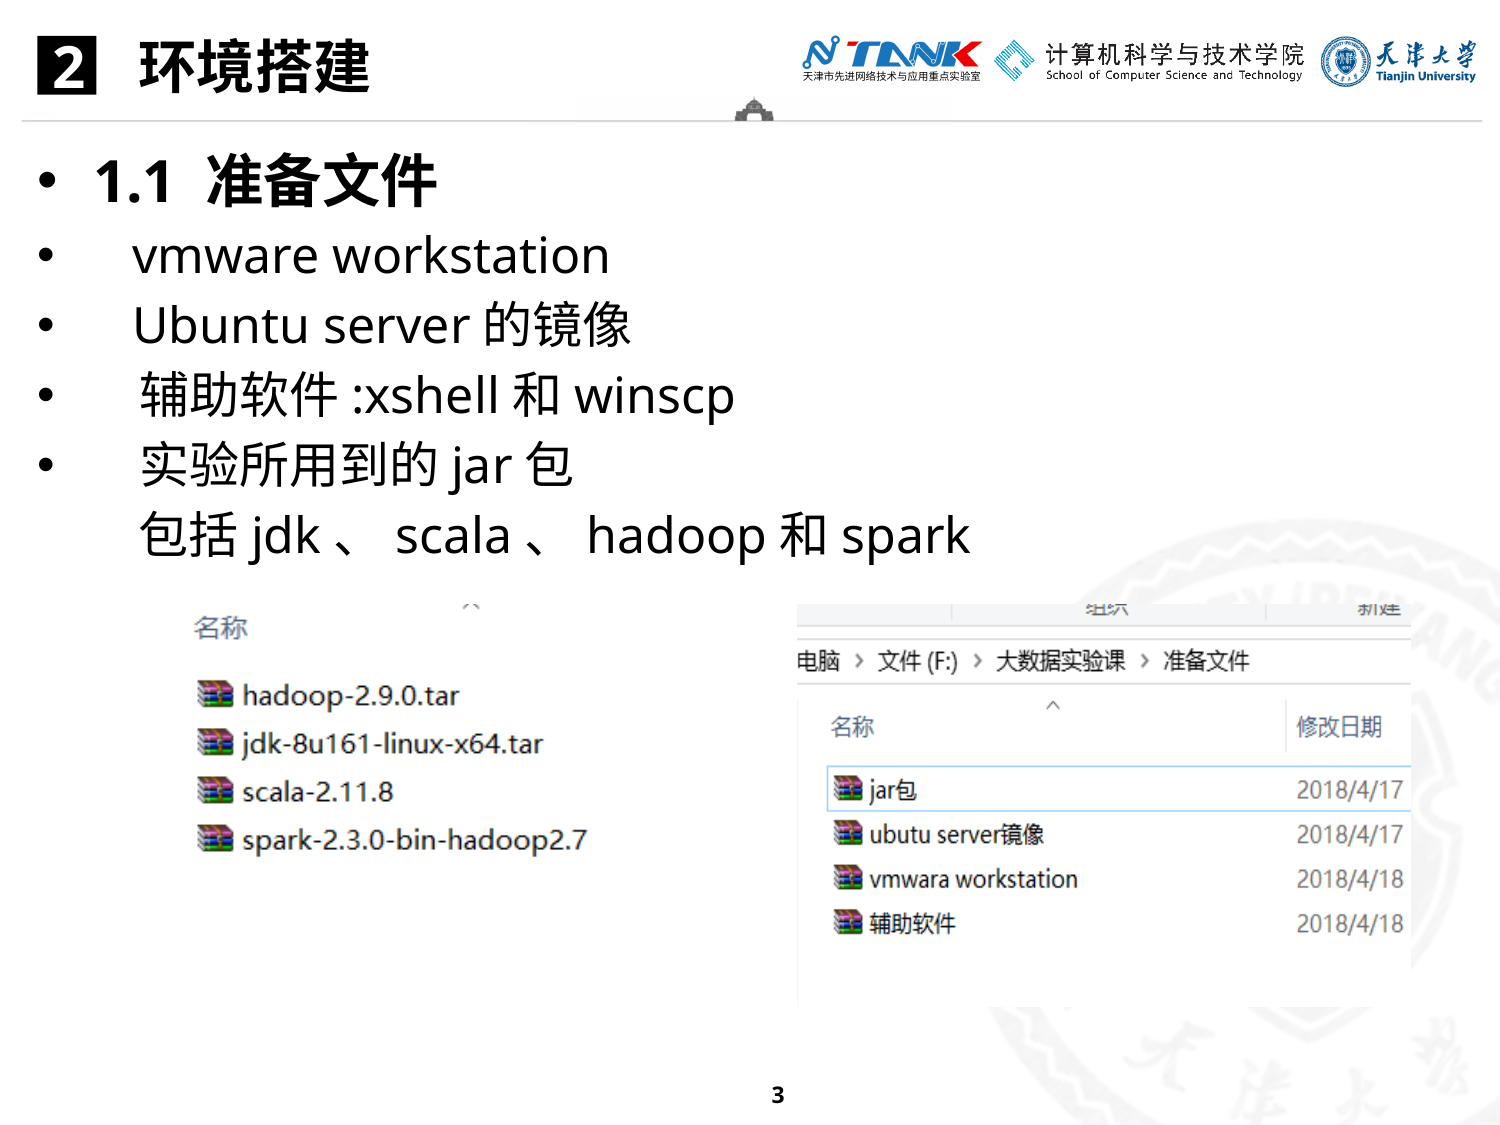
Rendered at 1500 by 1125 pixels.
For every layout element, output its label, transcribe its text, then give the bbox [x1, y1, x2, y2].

picture [1319, 34, 1477, 90]
list 1.1 准备文件 vmware workstation Ubuntu server的镜像 辅助软件:xshell和winscp 实验所用到的jar包 包括jdk、scala、hadoop和spark [22, 136, 1476, 1066]
text_box 2 [35, 34, 99, 97]
picture [21, 93, 1483, 129]
picture [797, 604, 1411, 1007]
picture [156, 604, 729, 1030]
picture [801, 34, 988, 73]
picture [991, 39, 1305, 82]
text_box 环境搭建 [123, 22, 633, 108]
slide_number 3 [731, 1072, 826, 1115]
